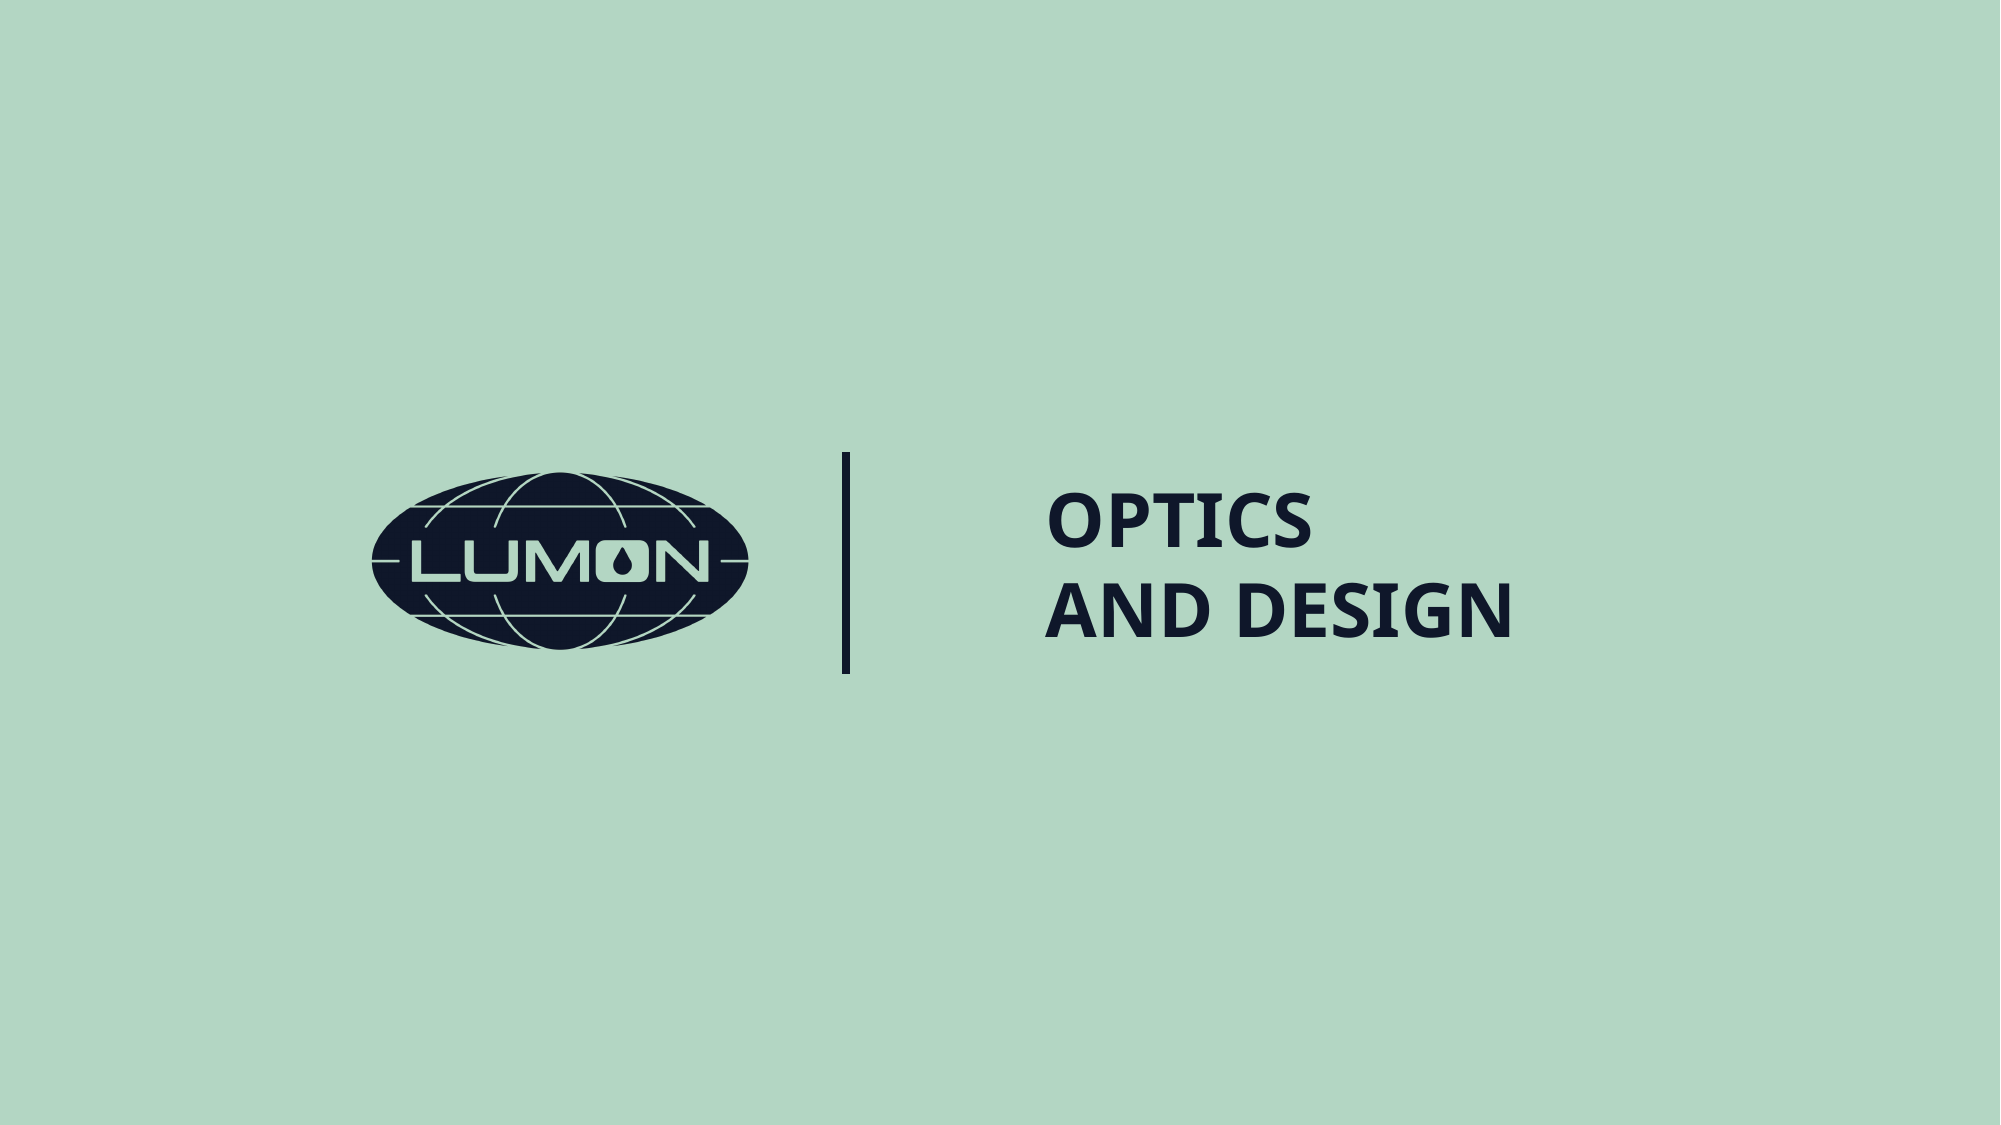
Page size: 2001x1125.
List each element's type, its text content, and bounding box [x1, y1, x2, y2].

text_box OPTICS AND DESIGN [1045, 472, 1517, 653]
picture [369, 470, 751, 653]
